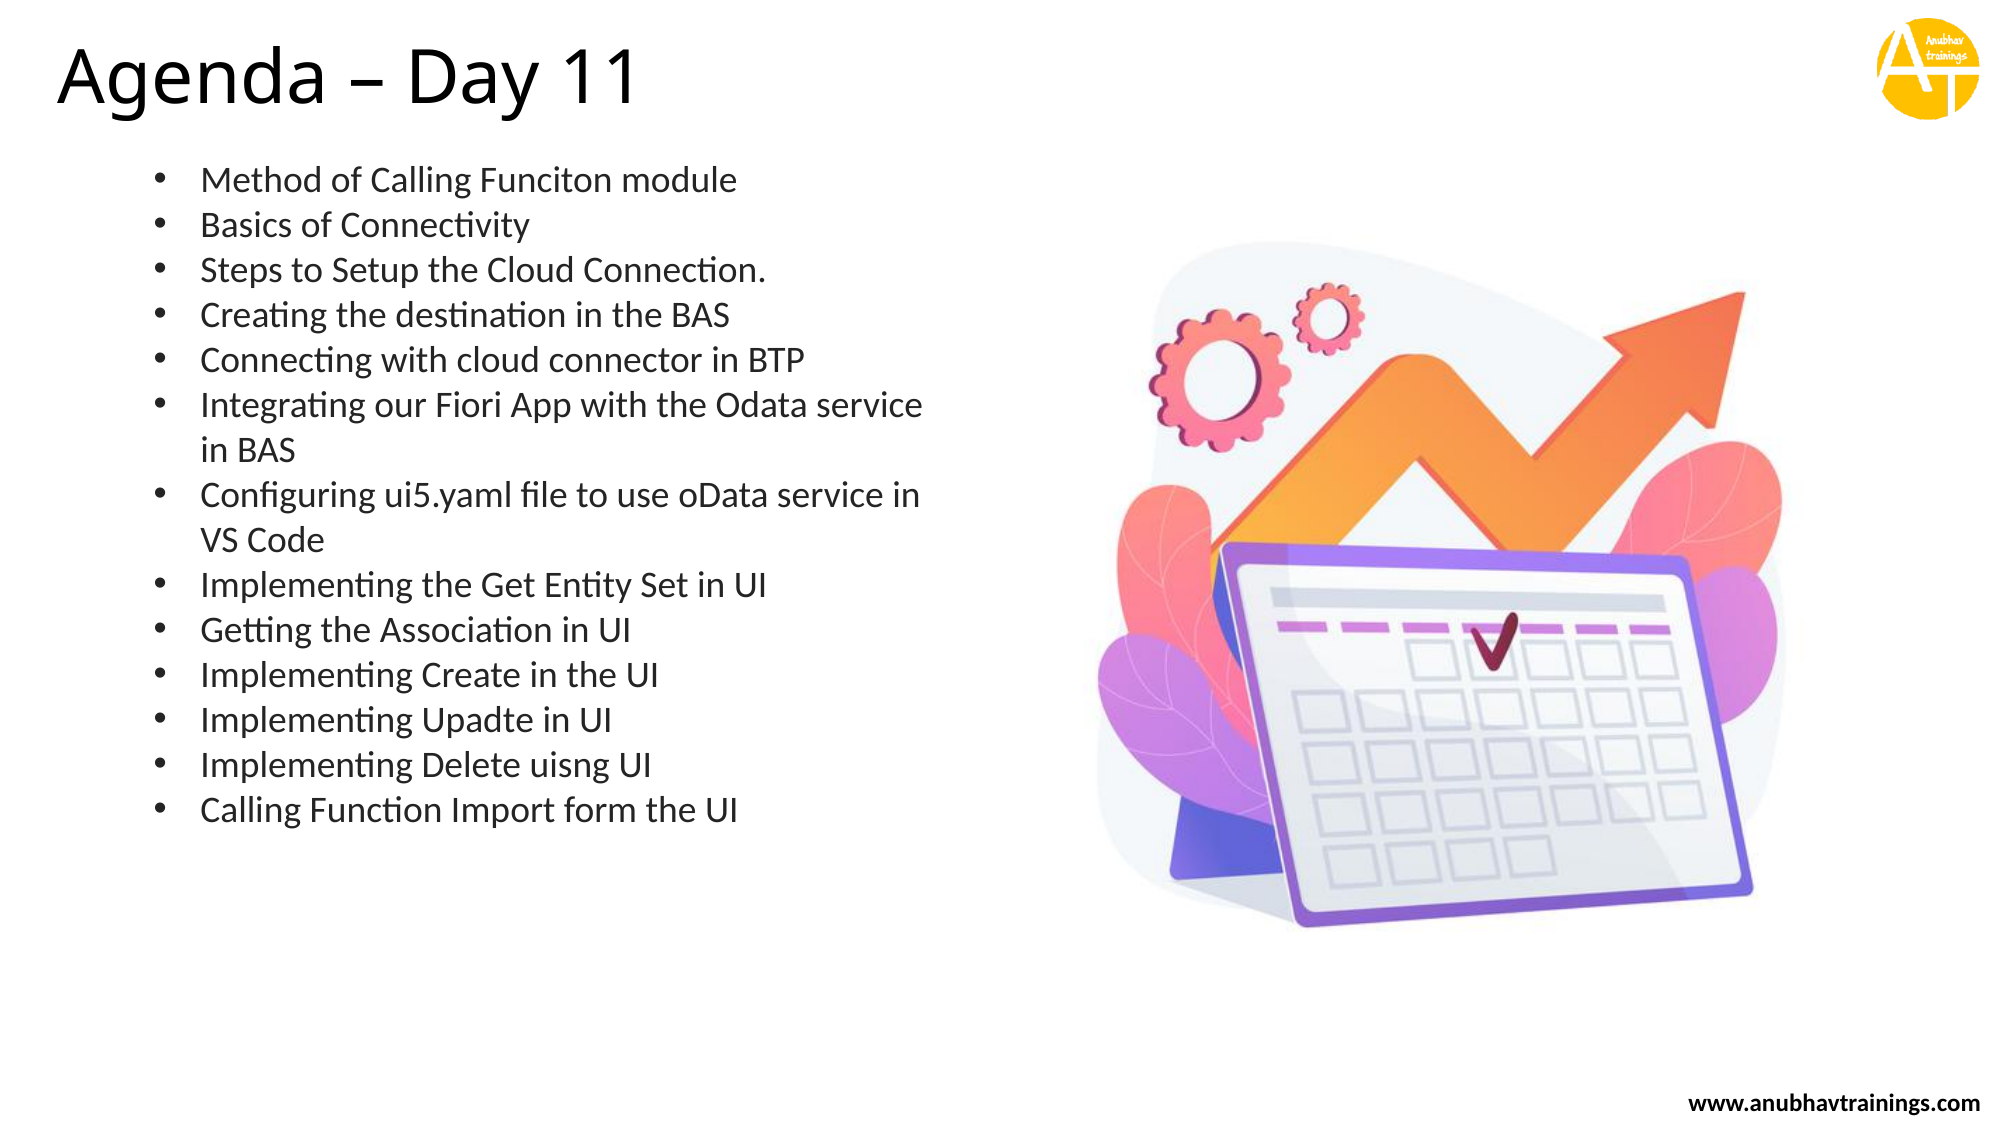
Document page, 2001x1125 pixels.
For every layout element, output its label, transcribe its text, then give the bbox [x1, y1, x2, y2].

footer www.anubhavtrainings.com [1669, 1089, 2000, 1114]
text_box Method of Calling Funciton module Basics of Connectivity Steps to Setup the Cloud Connection. Creating the destination in the BAS Connecting with cloud connector in BTP Integrating our Fiori App with the Odata service in BAS Configuring ui5.yaml file to use oData service in VS Code Implementing the Get Entity Set in UI Getting the Association in UI Implementing Create in the UI Implementing Upadte in UI Implementing Delete uisng UI Calling Function Import form the UI [63, 147, 959, 883]
text_box Agenda – Day 11 [42, 30, 1866, 148]
picture [1017, 11, 1985, 1002]
